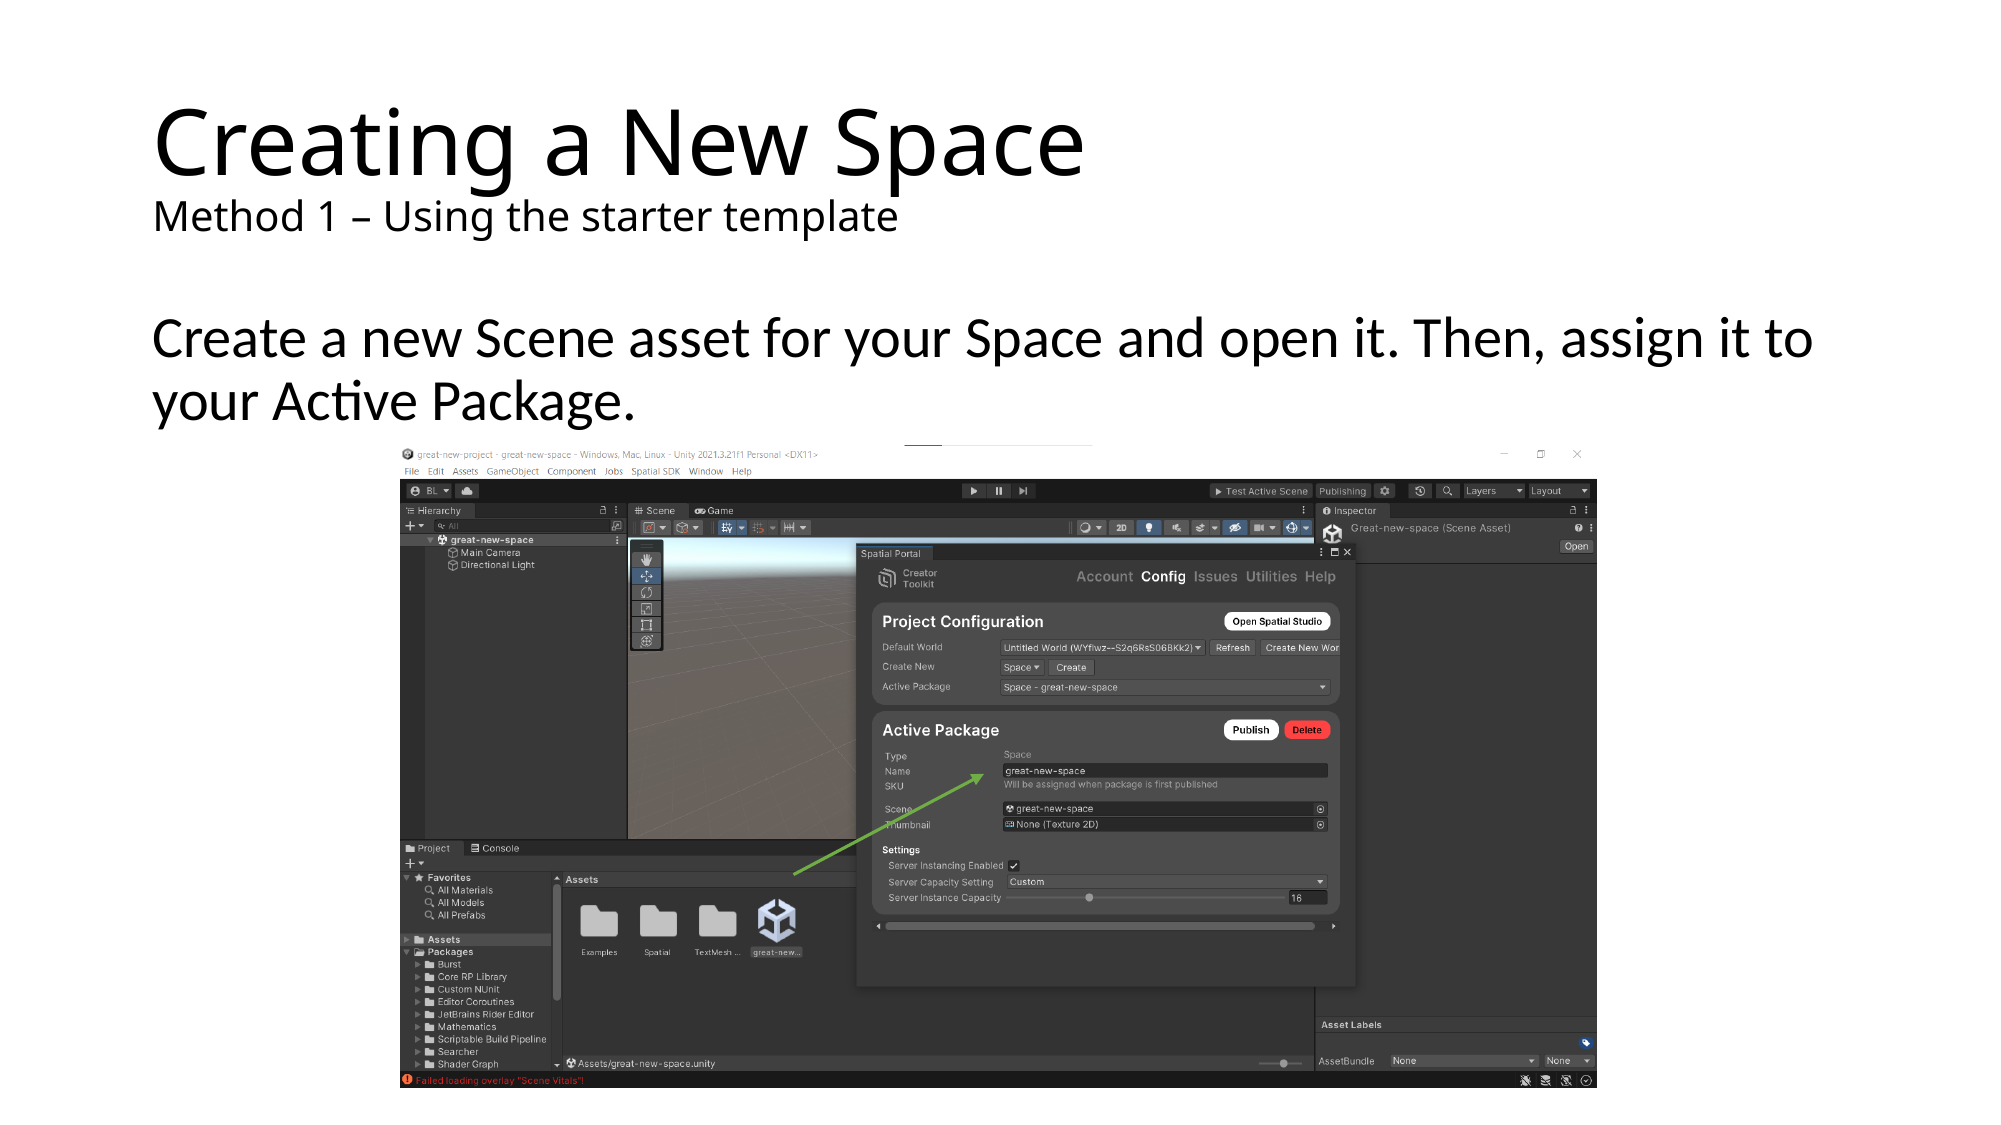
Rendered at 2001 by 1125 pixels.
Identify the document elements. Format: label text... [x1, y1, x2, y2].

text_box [793, 773, 985, 875]
list Create a new Scene asset for your Space and open it. Then, assign it to your Active Package. [137, 299, 1863, 1014]
title Creating a New Space Method 1 – Using the starter template [137, 59, 1863, 278]
picture [400, 445, 1599, 1088]
